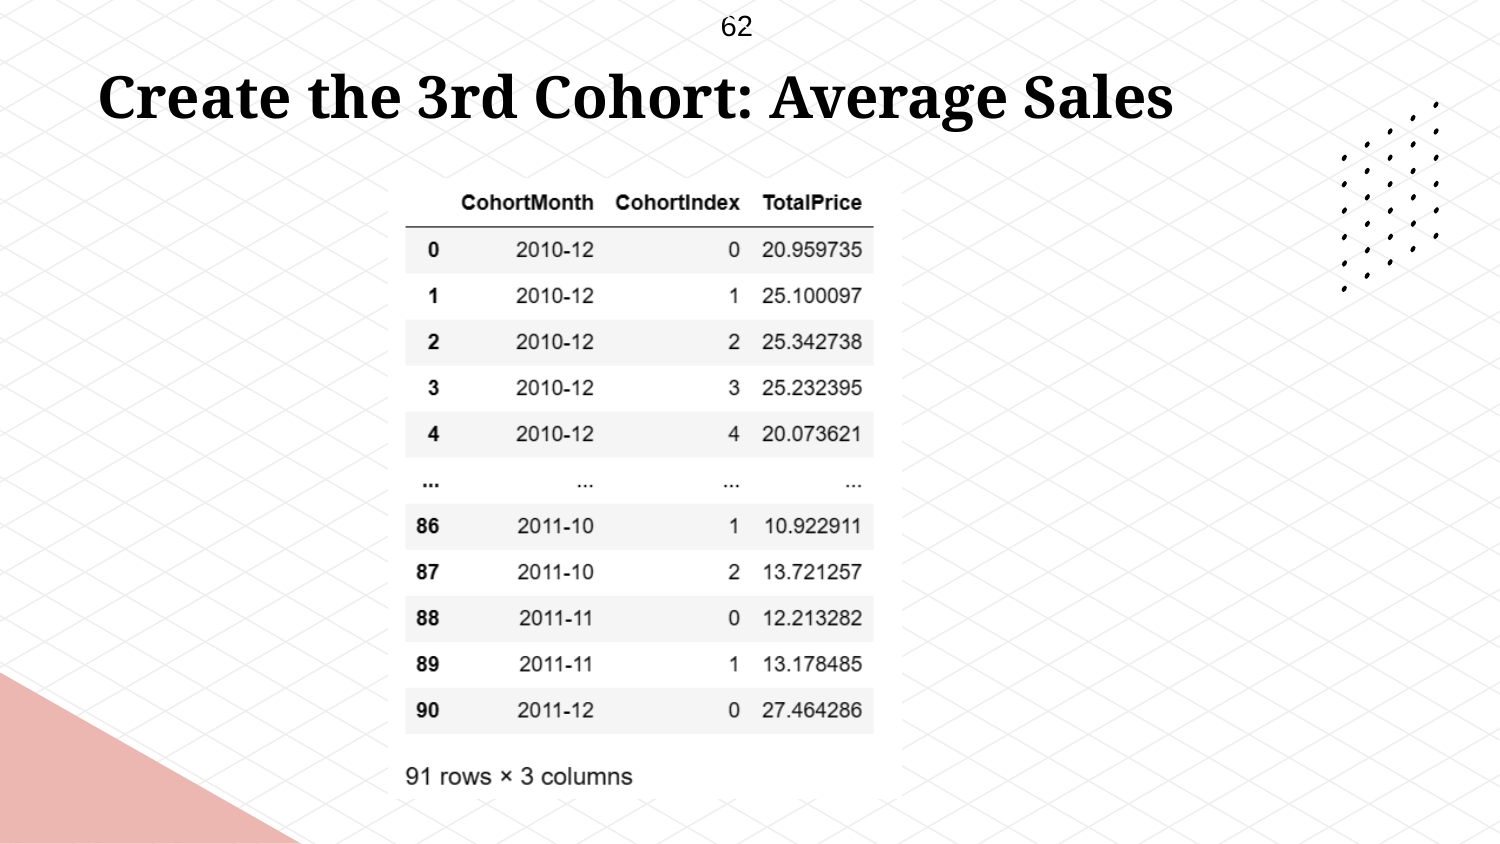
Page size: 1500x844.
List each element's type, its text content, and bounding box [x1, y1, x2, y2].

title Create the 3rd Cohort: Average Sales [82, 50, 1330, 140]
picture [387, 177, 903, 799]
